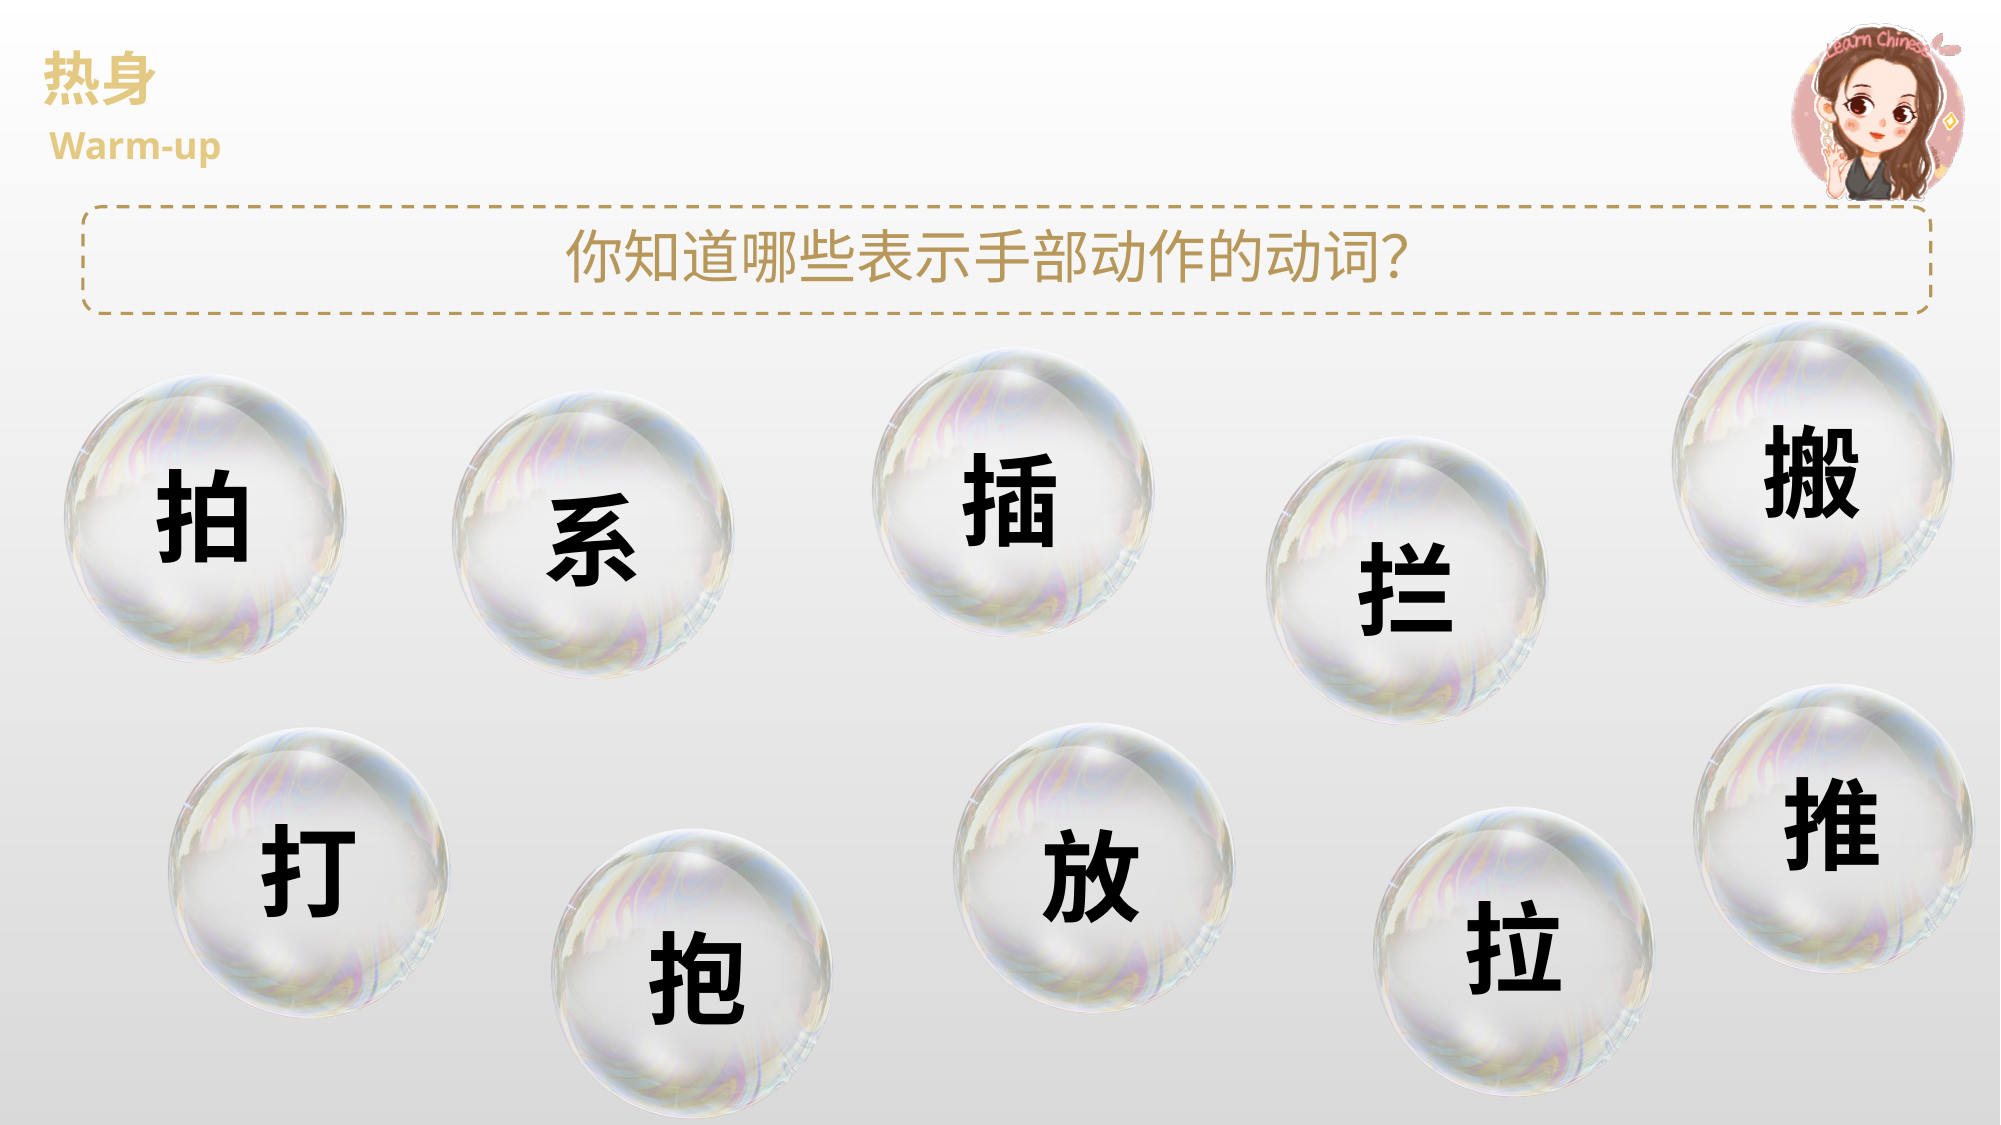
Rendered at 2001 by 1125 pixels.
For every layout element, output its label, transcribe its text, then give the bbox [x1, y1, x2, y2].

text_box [1664, 313, 1966, 614]
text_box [541, 824, 842, 1125]
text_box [49, 352, 361, 679]
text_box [1258, 431, 1560, 731]
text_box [82, 206, 1931, 314]
picture [1758, 0, 1998, 240]
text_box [1363, 801, 1664, 1108]
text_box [922, 700, 1261, 1025]
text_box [153, 706, 465, 1034]
text_box 热身 [27, 35, 174, 120]
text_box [433, 368, 752, 695]
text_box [1683, 678, 1983, 985]
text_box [841, 324, 1180, 649]
text_box Warm-up [34, 115, 237, 175]
